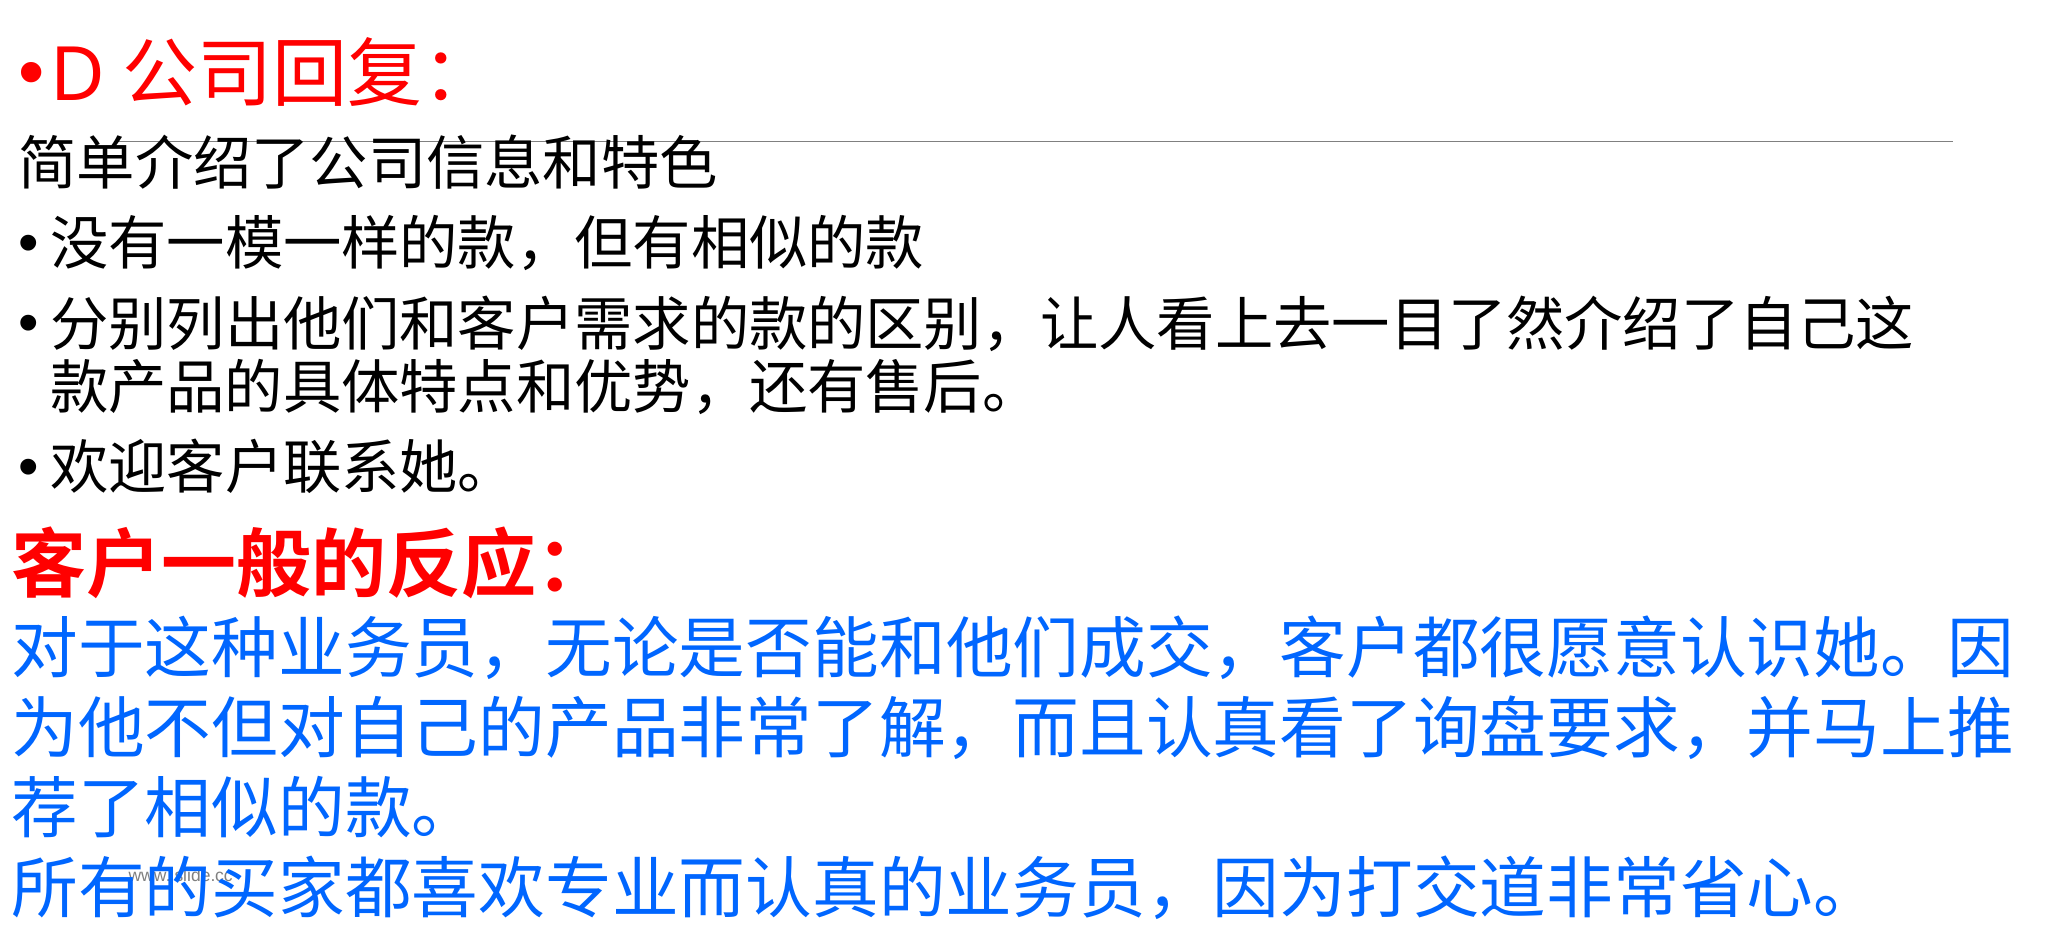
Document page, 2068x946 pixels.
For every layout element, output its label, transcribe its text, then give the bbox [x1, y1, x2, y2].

text_box 客户一般的反应： 对于这种业务员，无论是否能和他们成交，客户都很愿意认识她。因为他不但对自己的产品非常了解，而且认真看了询盘要求，并马上推荐了相似的款。 所有的买家都喜欢专业而认真的业务员，因为打交道非常省心。 [0, 508, 2068, 934]
list D公司回复： 简单介绍了公司信息和特色 没有一模一样的款，但有相似的款 分别列出他们和客户需求的款的区别，让人看上去一目了然介绍了自己这款产品的具体特点和优势，还有售后。 欢迎客户联系她。 [3, 28, 1954, 508]
